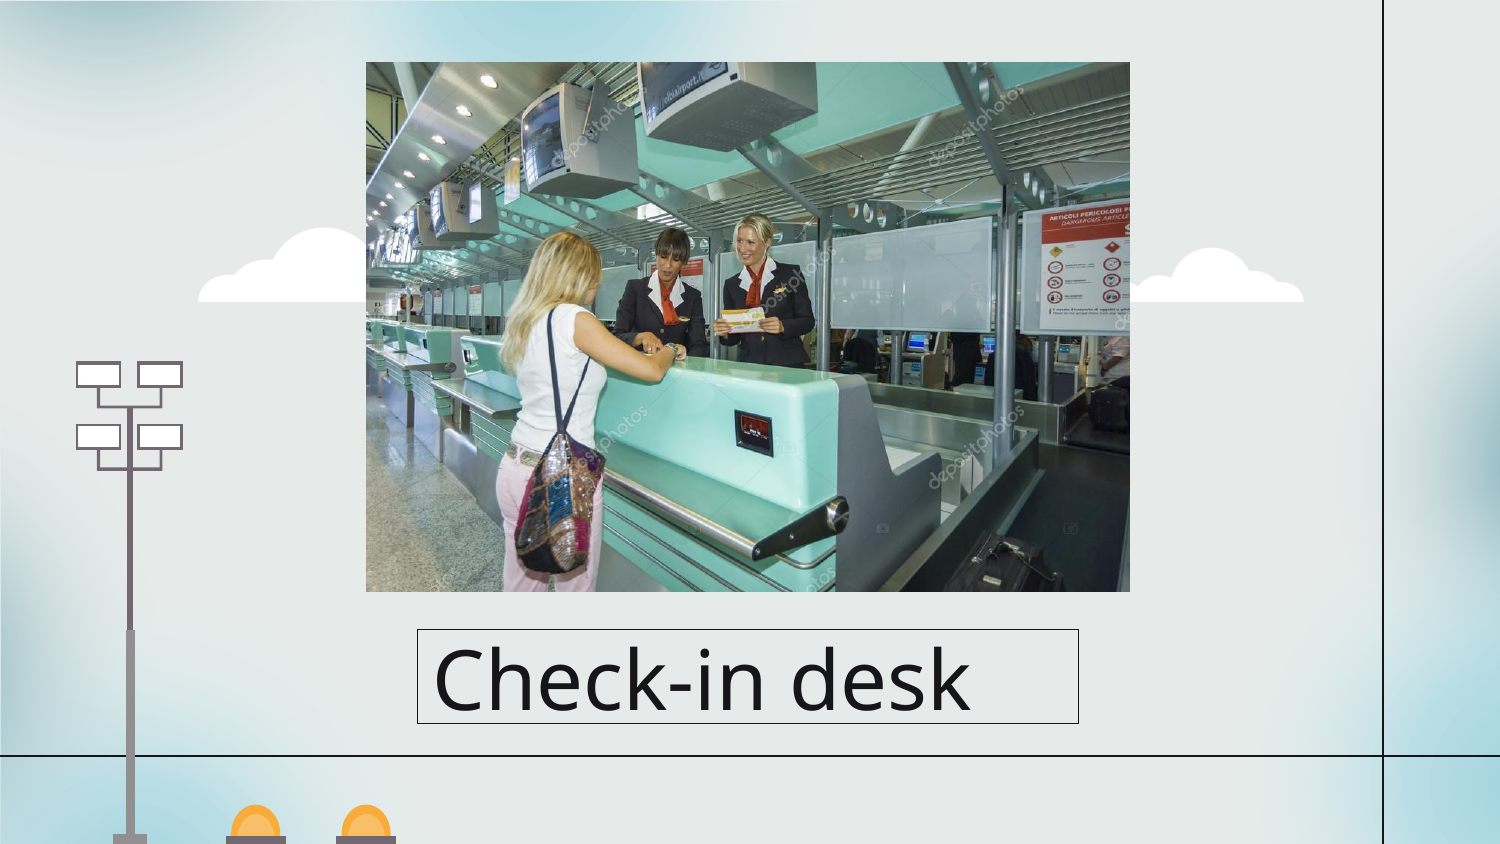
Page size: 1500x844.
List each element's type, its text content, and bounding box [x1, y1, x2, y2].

picture [365, 62, 1131, 592]
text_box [75, 361, 397, 844]
title Check-in desk [417, 629, 1079, 724]
